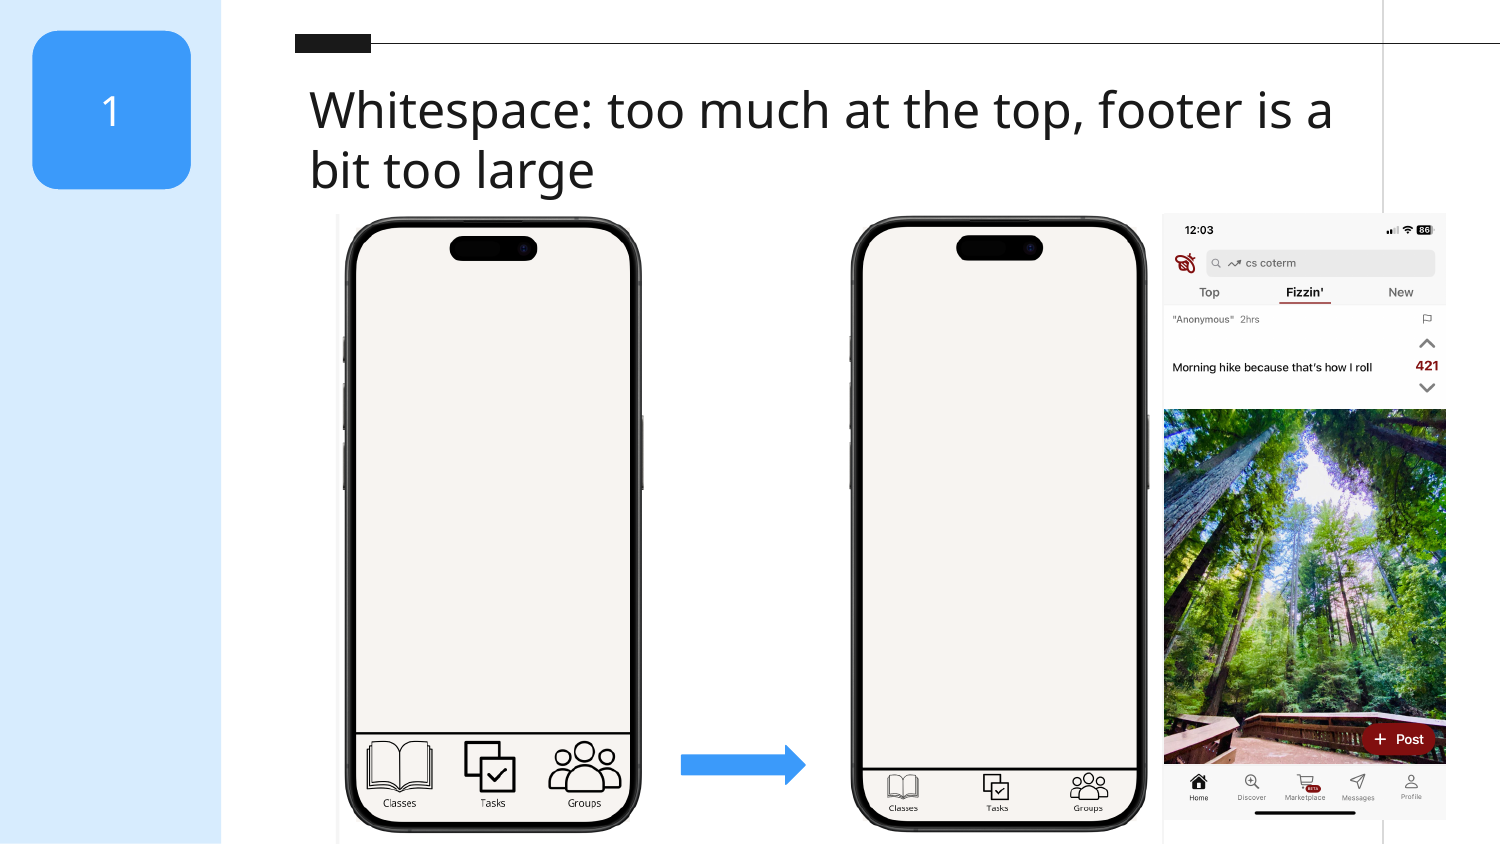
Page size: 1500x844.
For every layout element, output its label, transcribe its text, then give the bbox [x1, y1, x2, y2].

picture [335, 213, 1446, 844]
text_box 1 [31, 29, 192, 191]
subtitle Whitespace: too much at the top, footer is a bit too large [294, 63, 1373, 157]
